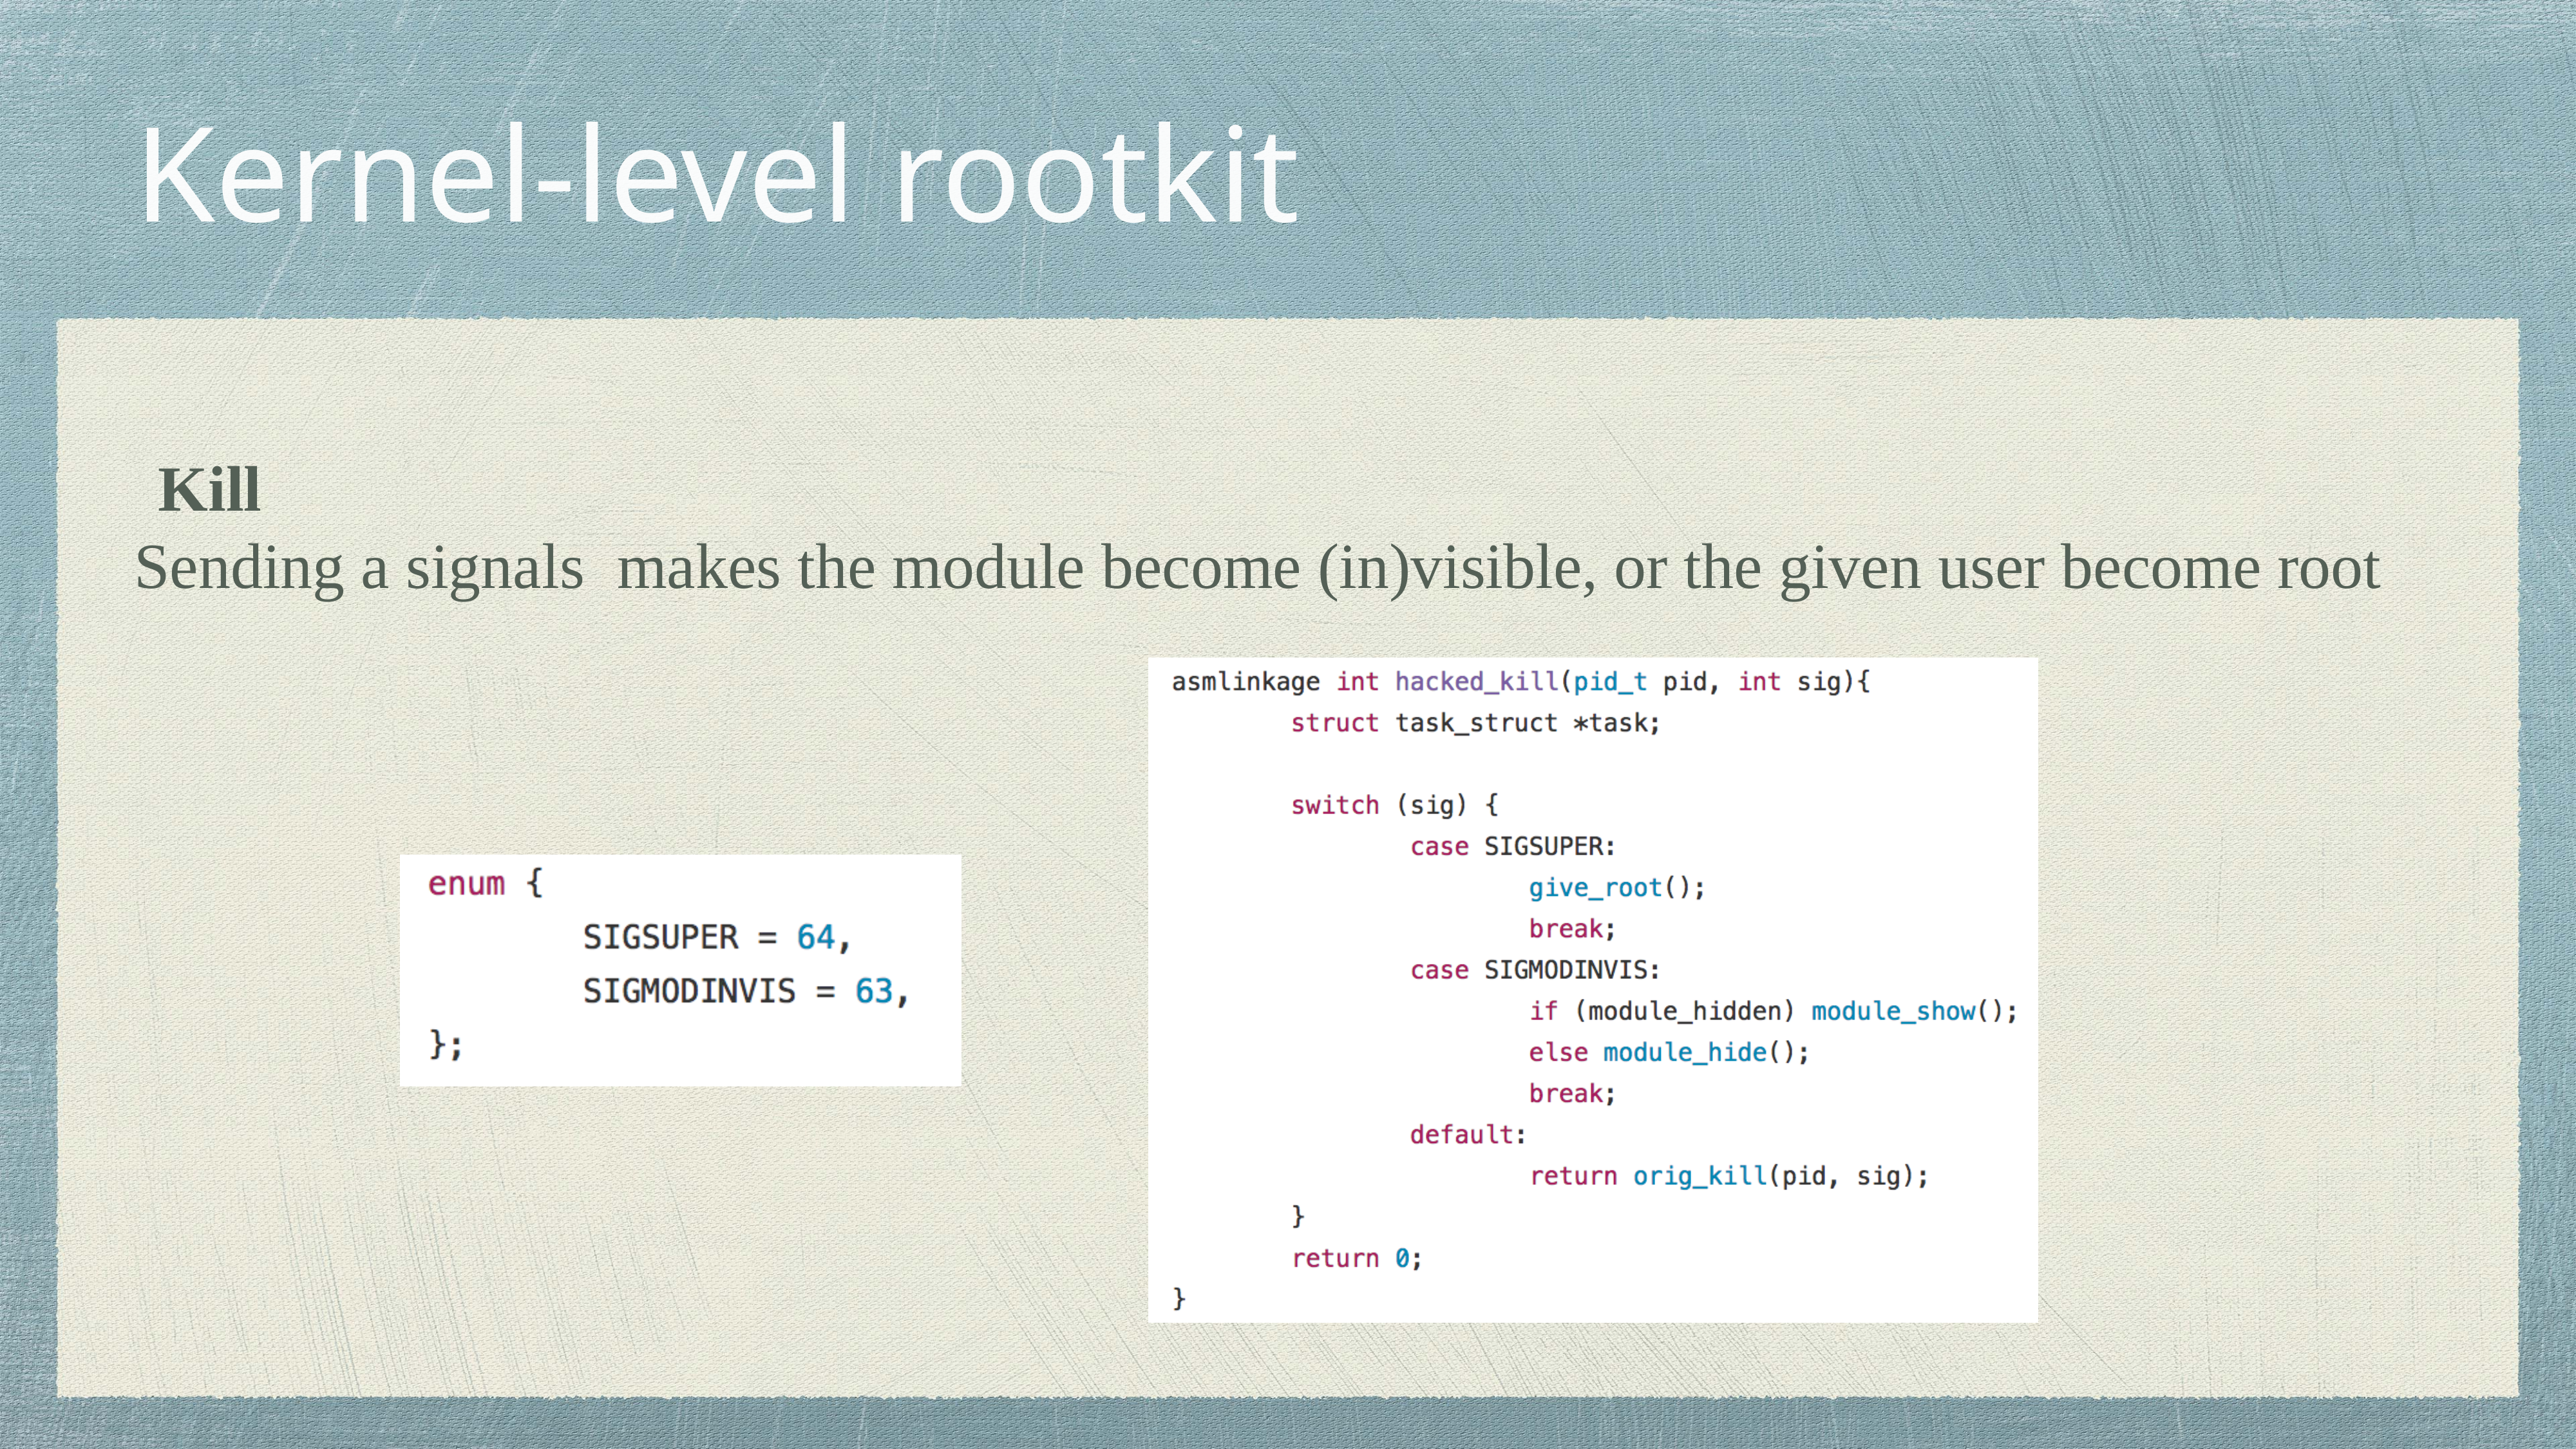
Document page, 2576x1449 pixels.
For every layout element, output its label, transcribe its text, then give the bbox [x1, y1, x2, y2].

list Kill Sending a signals makes the module become (in)visible, or the given user become root [128, 390, 2449, 1353]
picture [0, 0, 2576, 1449]
title Kernel-level rootkit [128, 22, 2449, 316]
